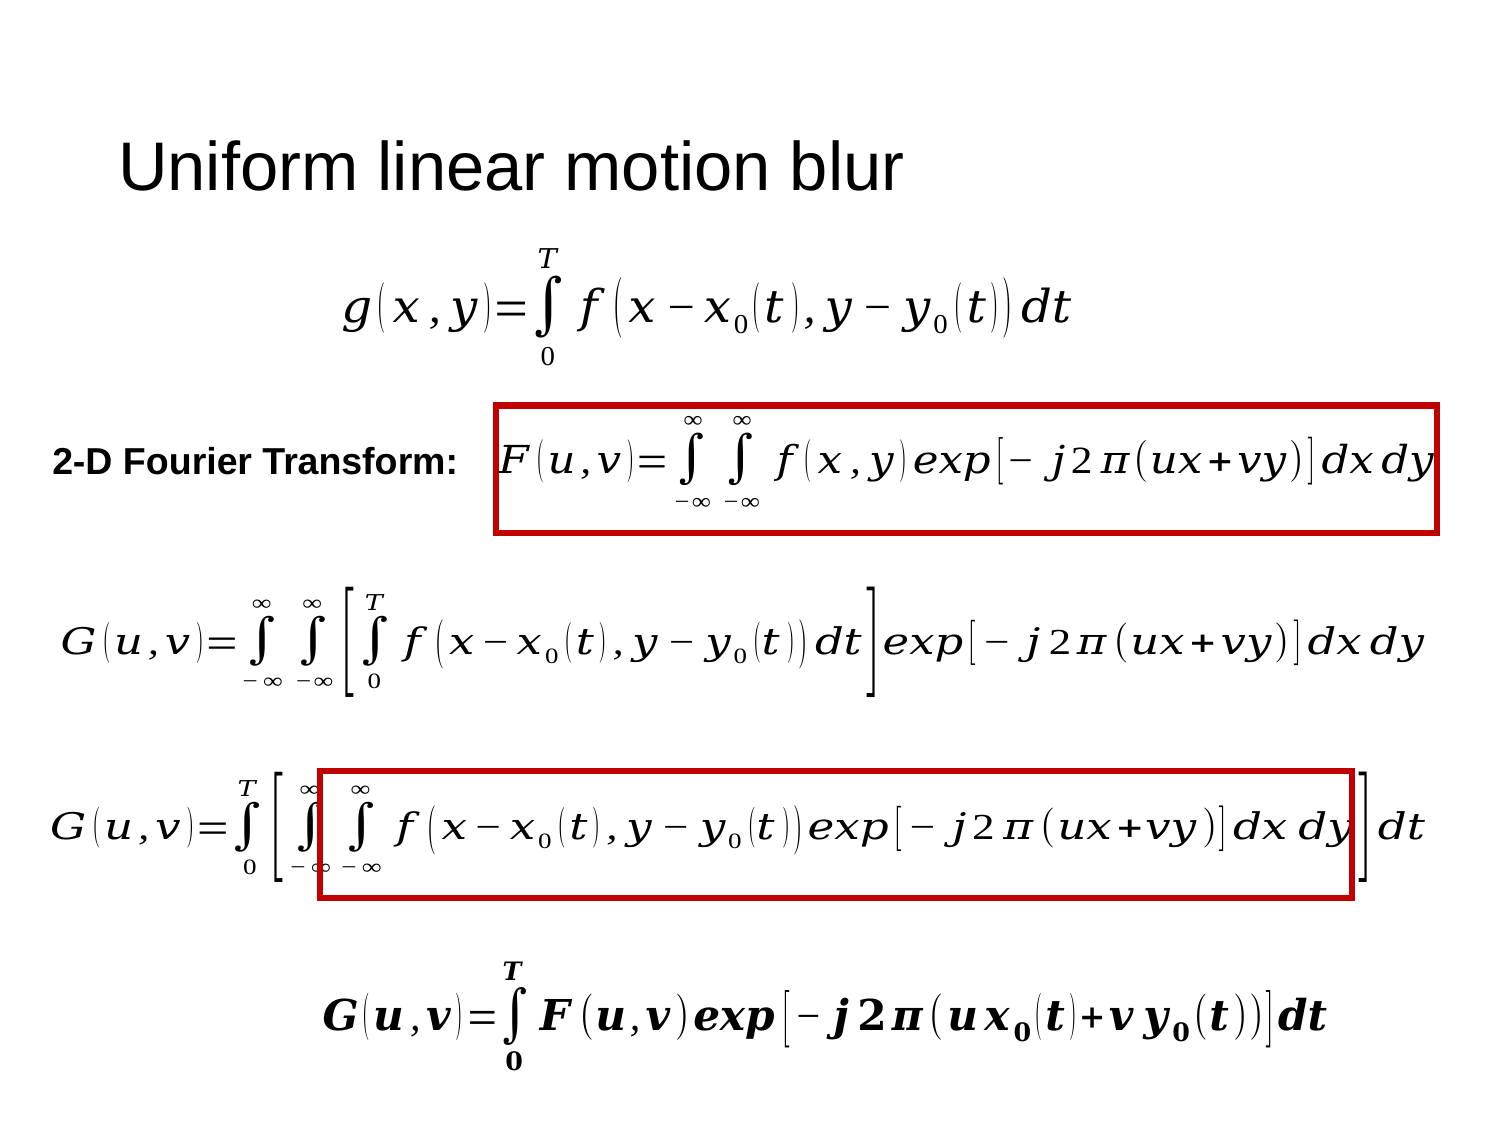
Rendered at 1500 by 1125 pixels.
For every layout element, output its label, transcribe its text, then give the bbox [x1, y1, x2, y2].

text_box 2-D Fourier Transform: [37, 429, 474, 490]
text_box [495, 404, 1438, 534]
title Uniform linear motion blur [103, 59, 1397, 278]
text_box [319, 770, 1353, 899]
